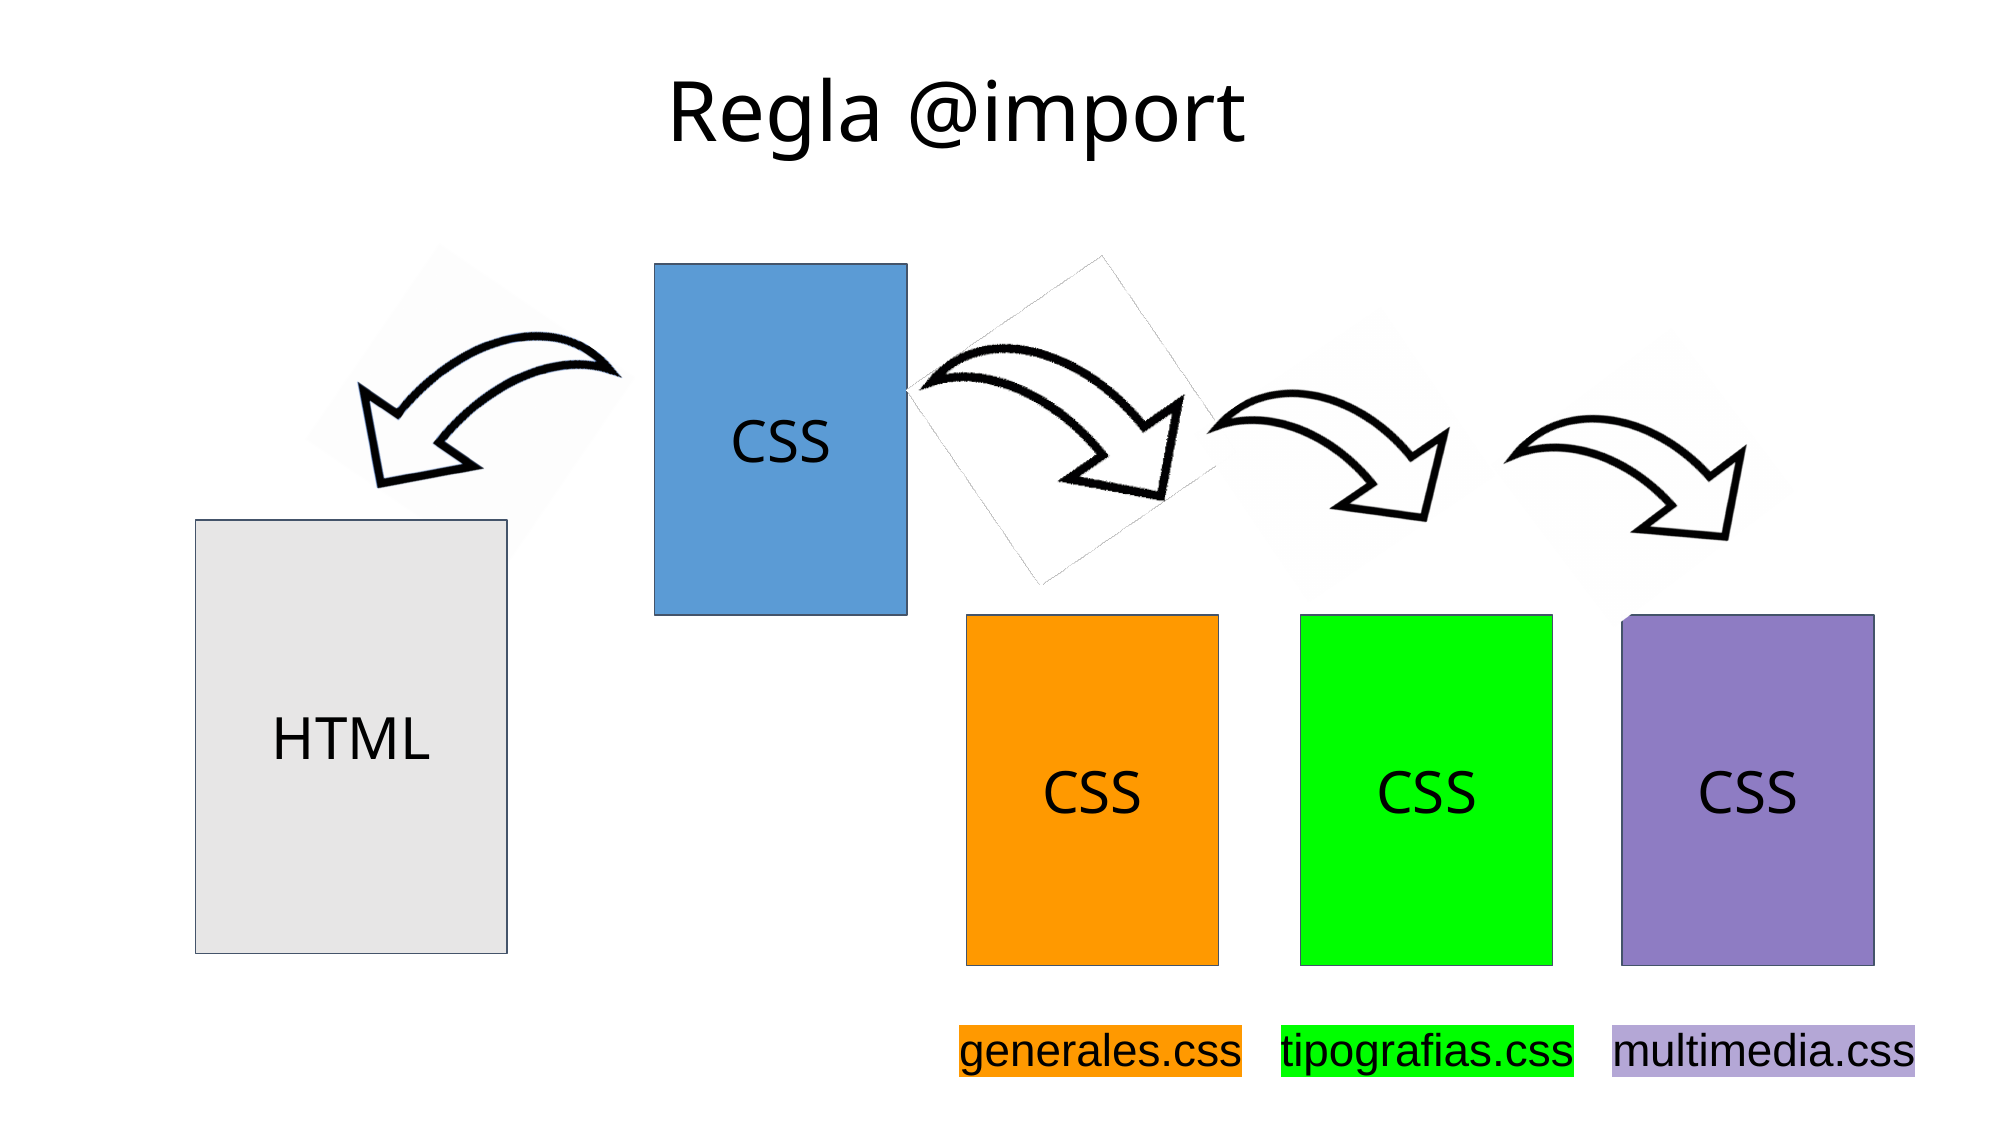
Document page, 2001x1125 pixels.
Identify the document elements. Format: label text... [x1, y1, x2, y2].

text_box CSS [654, 264, 907, 615]
text_box CSS [1621, 614, 1874, 966]
text_box HTML [195, 519, 508, 954]
text_box generales.css tipografias.css multimedia.css [944, 1006, 2000, 1086]
text_box CSS [966, 614, 1219, 966]
picture [906, 256, 1494, 601]
text_box CSS [1300, 614, 1553, 966]
text_box Regla @import [93, 41, 1820, 188]
picture [1492, 329, 1793, 626]
picture [307, 244, 634, 561]
